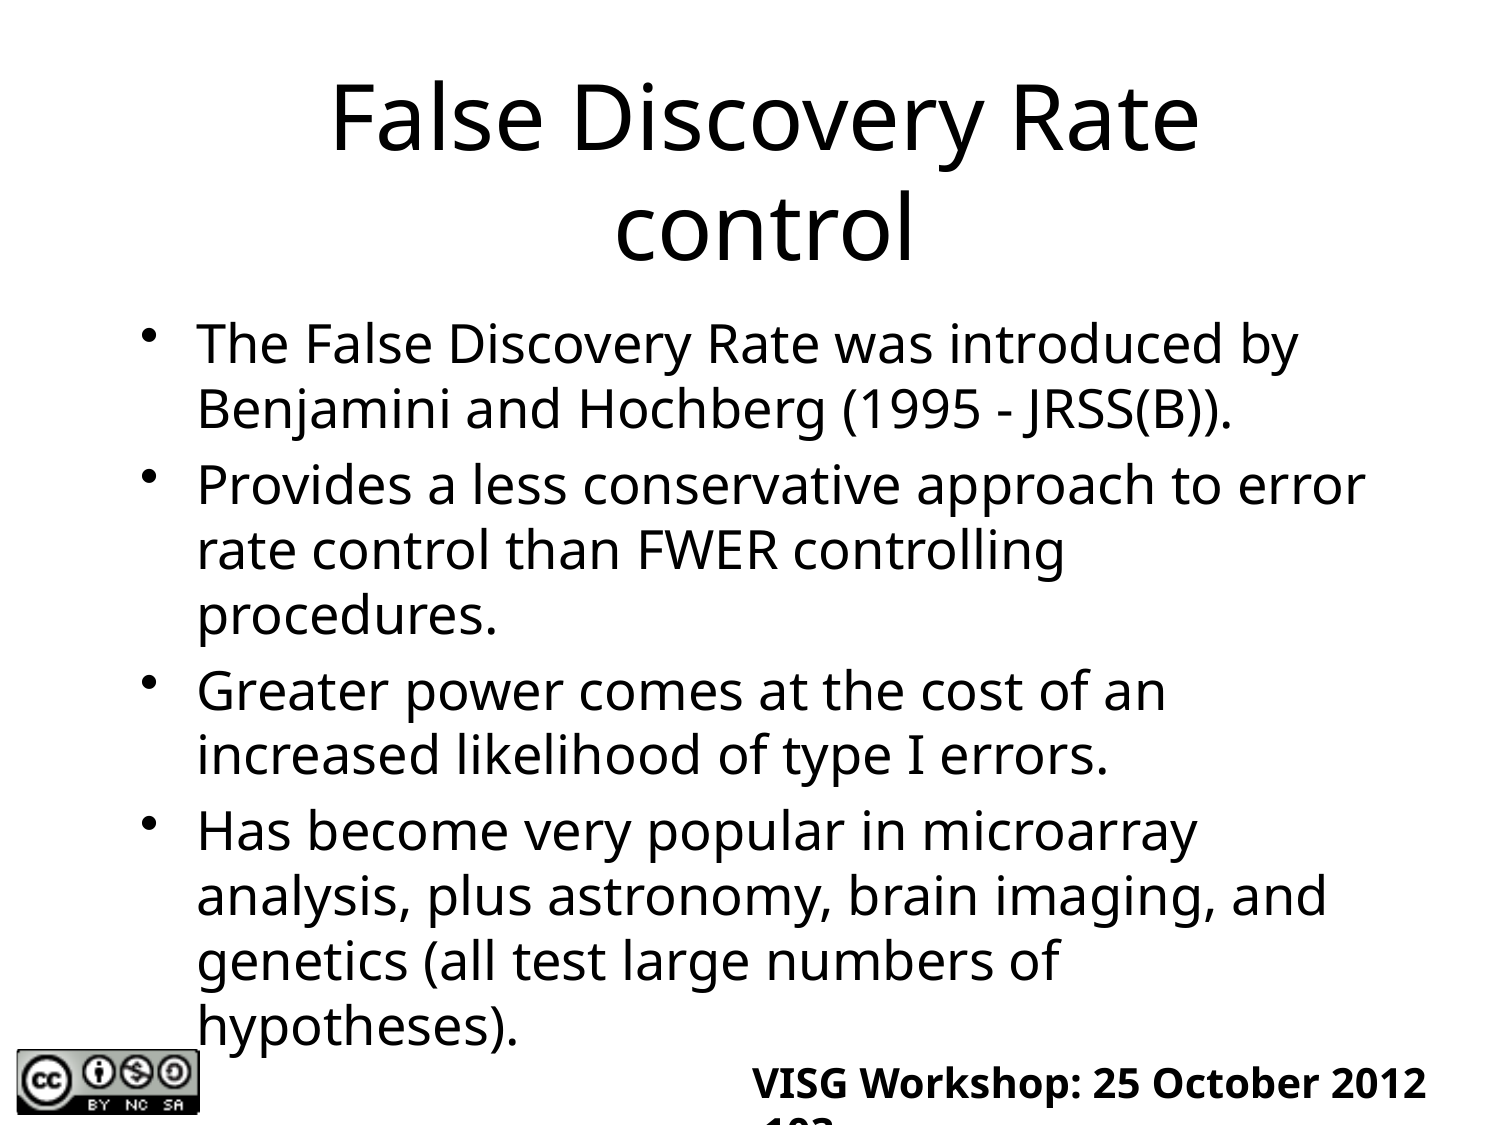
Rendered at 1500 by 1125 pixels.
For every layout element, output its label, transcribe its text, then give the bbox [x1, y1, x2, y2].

list The False Discovery Rate was introduced by Benjamini and Hochberg (1995 - JRSS(B)). Provides a less conservative approach to error rate control than FWER controlling procedures. Greater power comes at the cost of an increased likelihood of type I errors. Has become very popular in microarray analysis, plus astronomy, brain imaging, and genetics (all test large numbers of hypotheses). [124, 301, 1388, 978]
picture [16, 1049, 200, 1115]
title False Discovery Rate control [187, 74, 1344, 263]
